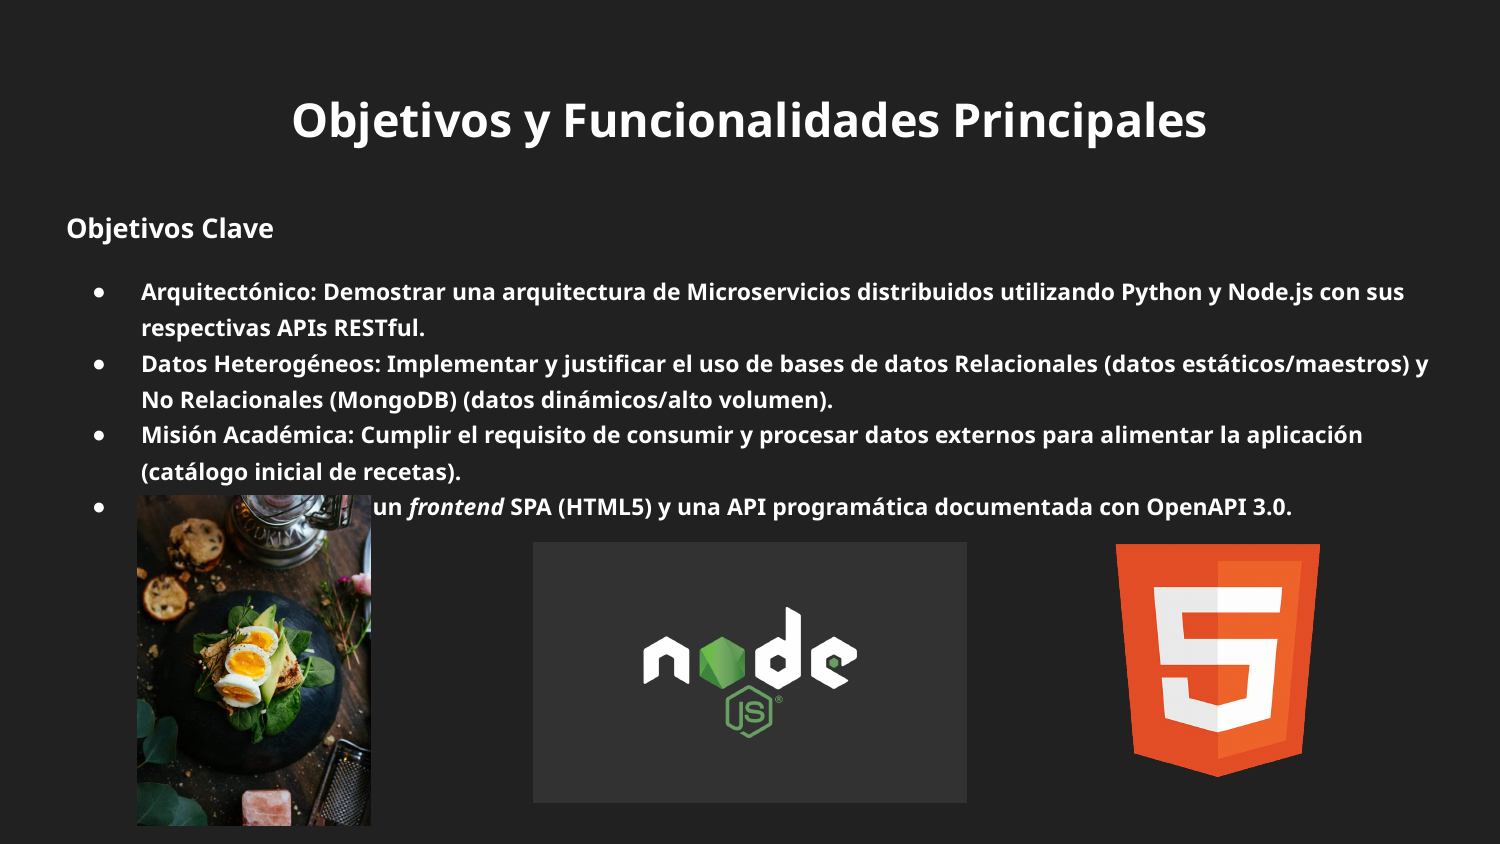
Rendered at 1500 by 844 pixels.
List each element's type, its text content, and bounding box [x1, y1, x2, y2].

title Objetivos y Funcionalidades Principales [0, 72, 1500, 167]
list Objetivos Clave Arquitectónico: Demostrar una arquitectura de Microservicios distribuidos utilizando Python y Node.js con sus respectivas APIs RESTful. Datos Heterogéneos: Implementar y justificar el uso de bases de datos Relacionales (datos estáticos/maestros) y No Relacionales (MongoDB) (datos dinámicos/alto volumen). Misión Académica: Cumplir el requisito de consumir y procesar datos externos para alimentar la aplicación (catálogo inicial de recetas). Estándares: Ofrecer un frontend SPA (HTML5) y una API programática documentada con OpenAPI 3.0. [51, 189, 1449, 750]
picture [136, 495, 371, 826]
picture [533, 542, 967, 803]
picture [1000, 542, 1435, 779]
